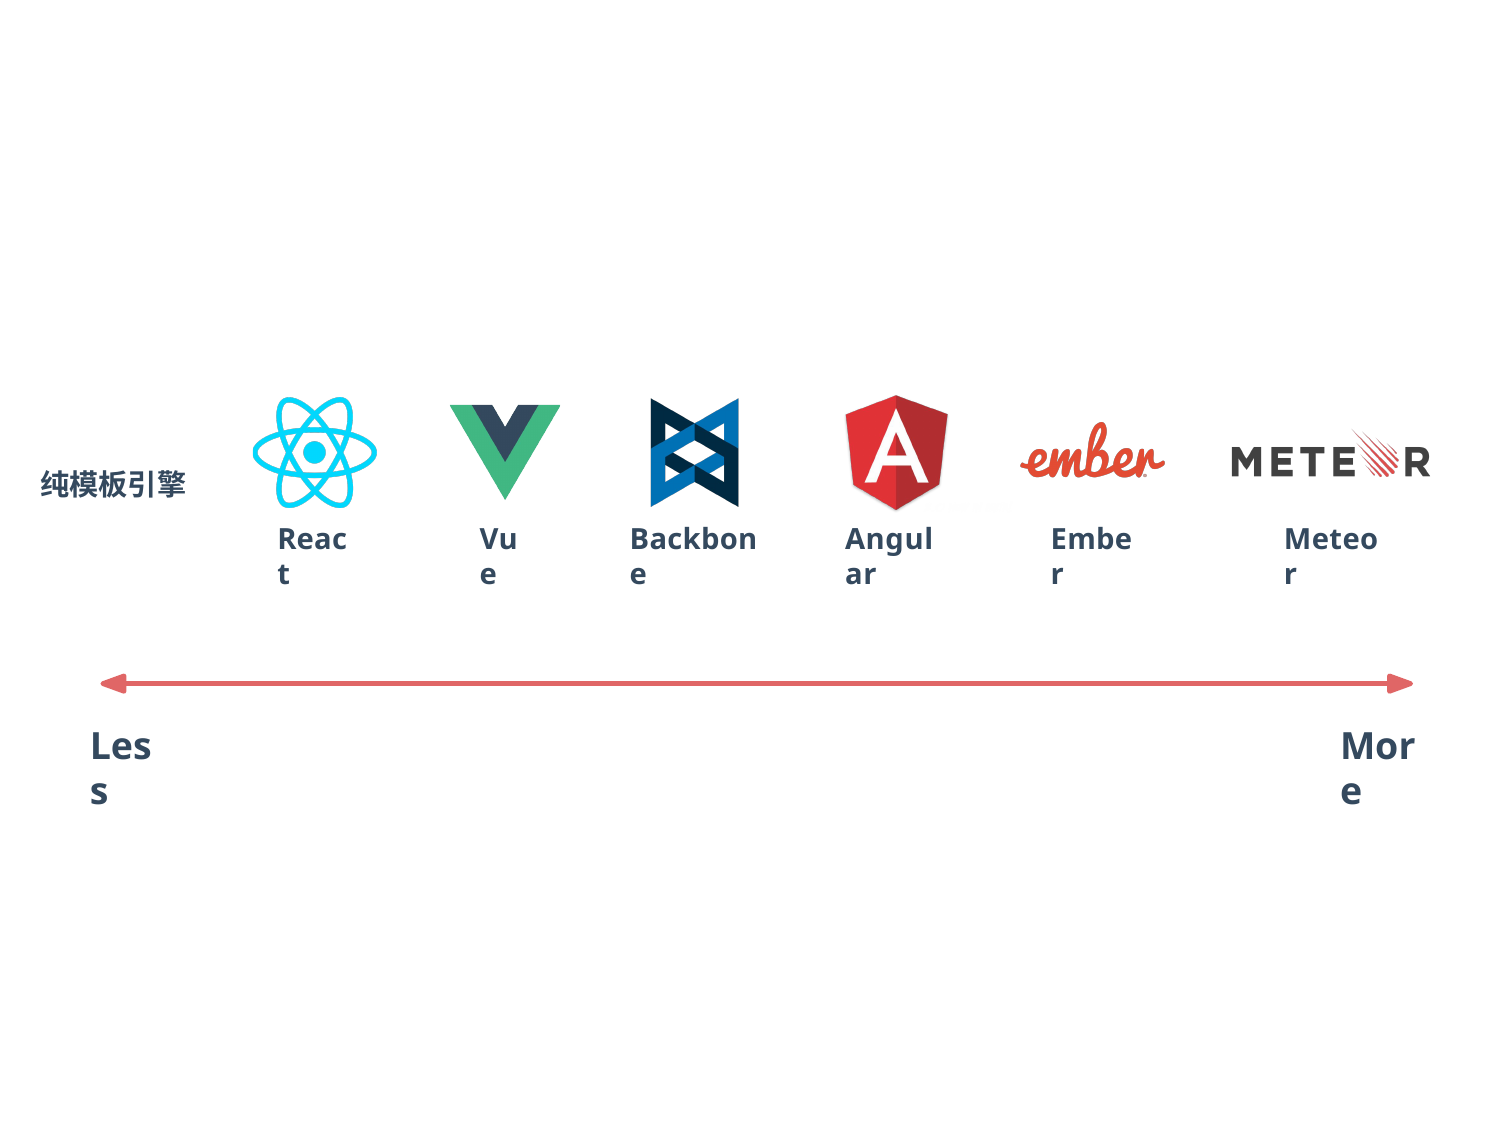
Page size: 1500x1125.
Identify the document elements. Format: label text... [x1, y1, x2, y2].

text_box [1219, 388, 1443, 517]
text_box Backbone [627, 518, 762, 591]
text_box [252, 397, 377, 508]
text_box More [1338, 720, 1426, 813]
text_box Angular [843, 518, 950, 591]
text_box 纯模板引擎 [38, 464, 189, 502]
text_box Less [87, 720, 164, 813]
text_box Vue [477, 518, 533, 591]
text_box [778, 381, 1015, 524]
text_box Ember [1048, 518, 1138, 591]
text_box React [275, 518, 355, 591]
text_box [1389, 675, 1411, 692]
text_box [632, 390, 757, 515]
text_box [449, 397, 561, 508]
text_box [102, 675, 125, 692]
text_box Meteor [1281, 518, 1381, 591]
text_box [1015, 417, 1172, 488]
